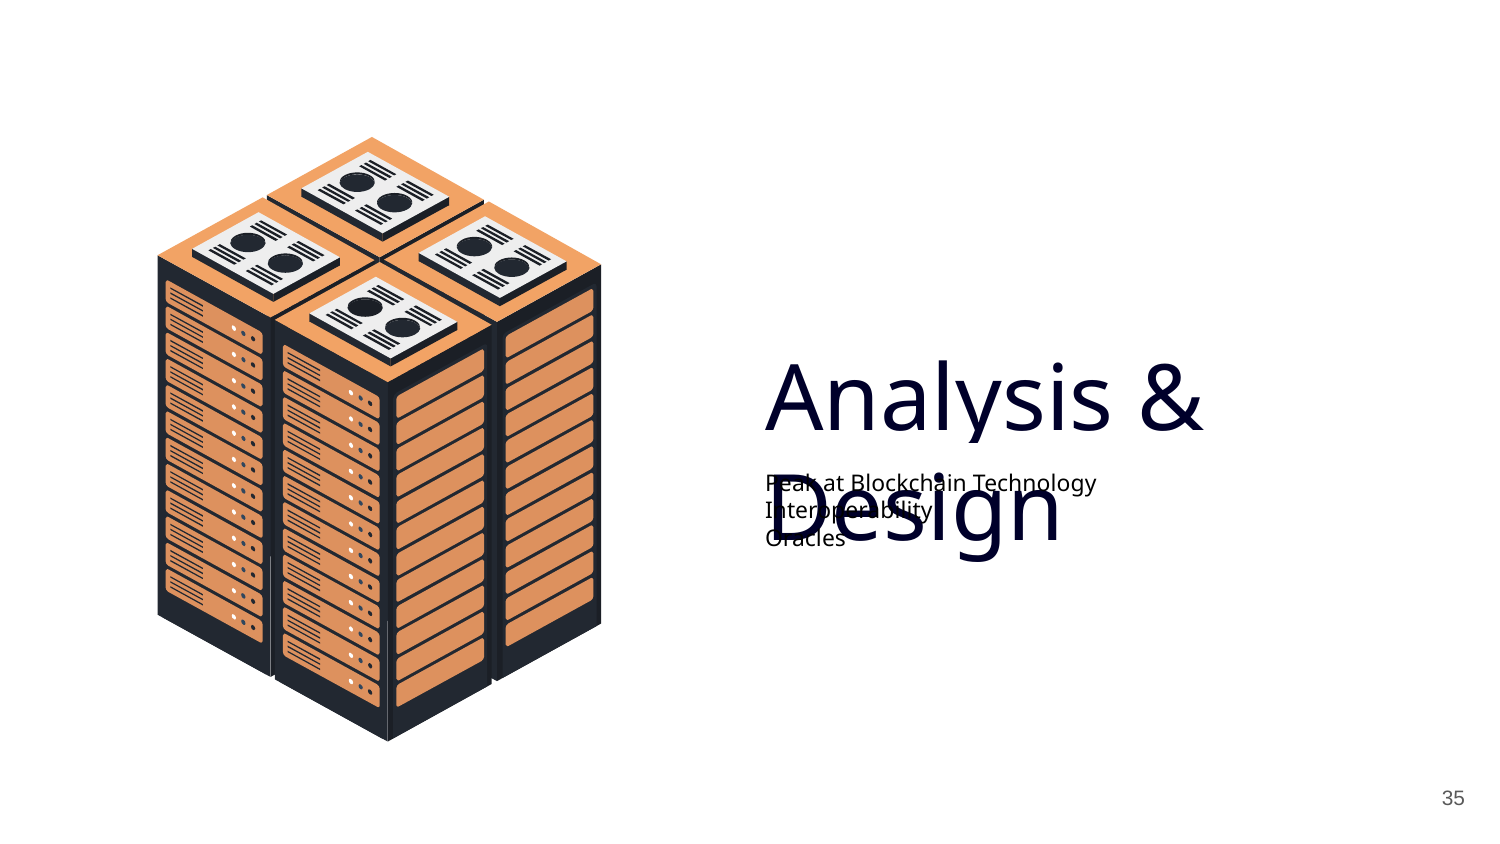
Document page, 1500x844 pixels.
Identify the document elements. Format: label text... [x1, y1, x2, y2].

text_box Peak at Blockchain Technology Interoperability Oracles [749, 468, 1316, 579]
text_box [157, 136, 602, 742]
text_box Analysis & Design [749, 323, 1500, 481]
slide_number 35 [1389, 764, 1480, 830]
